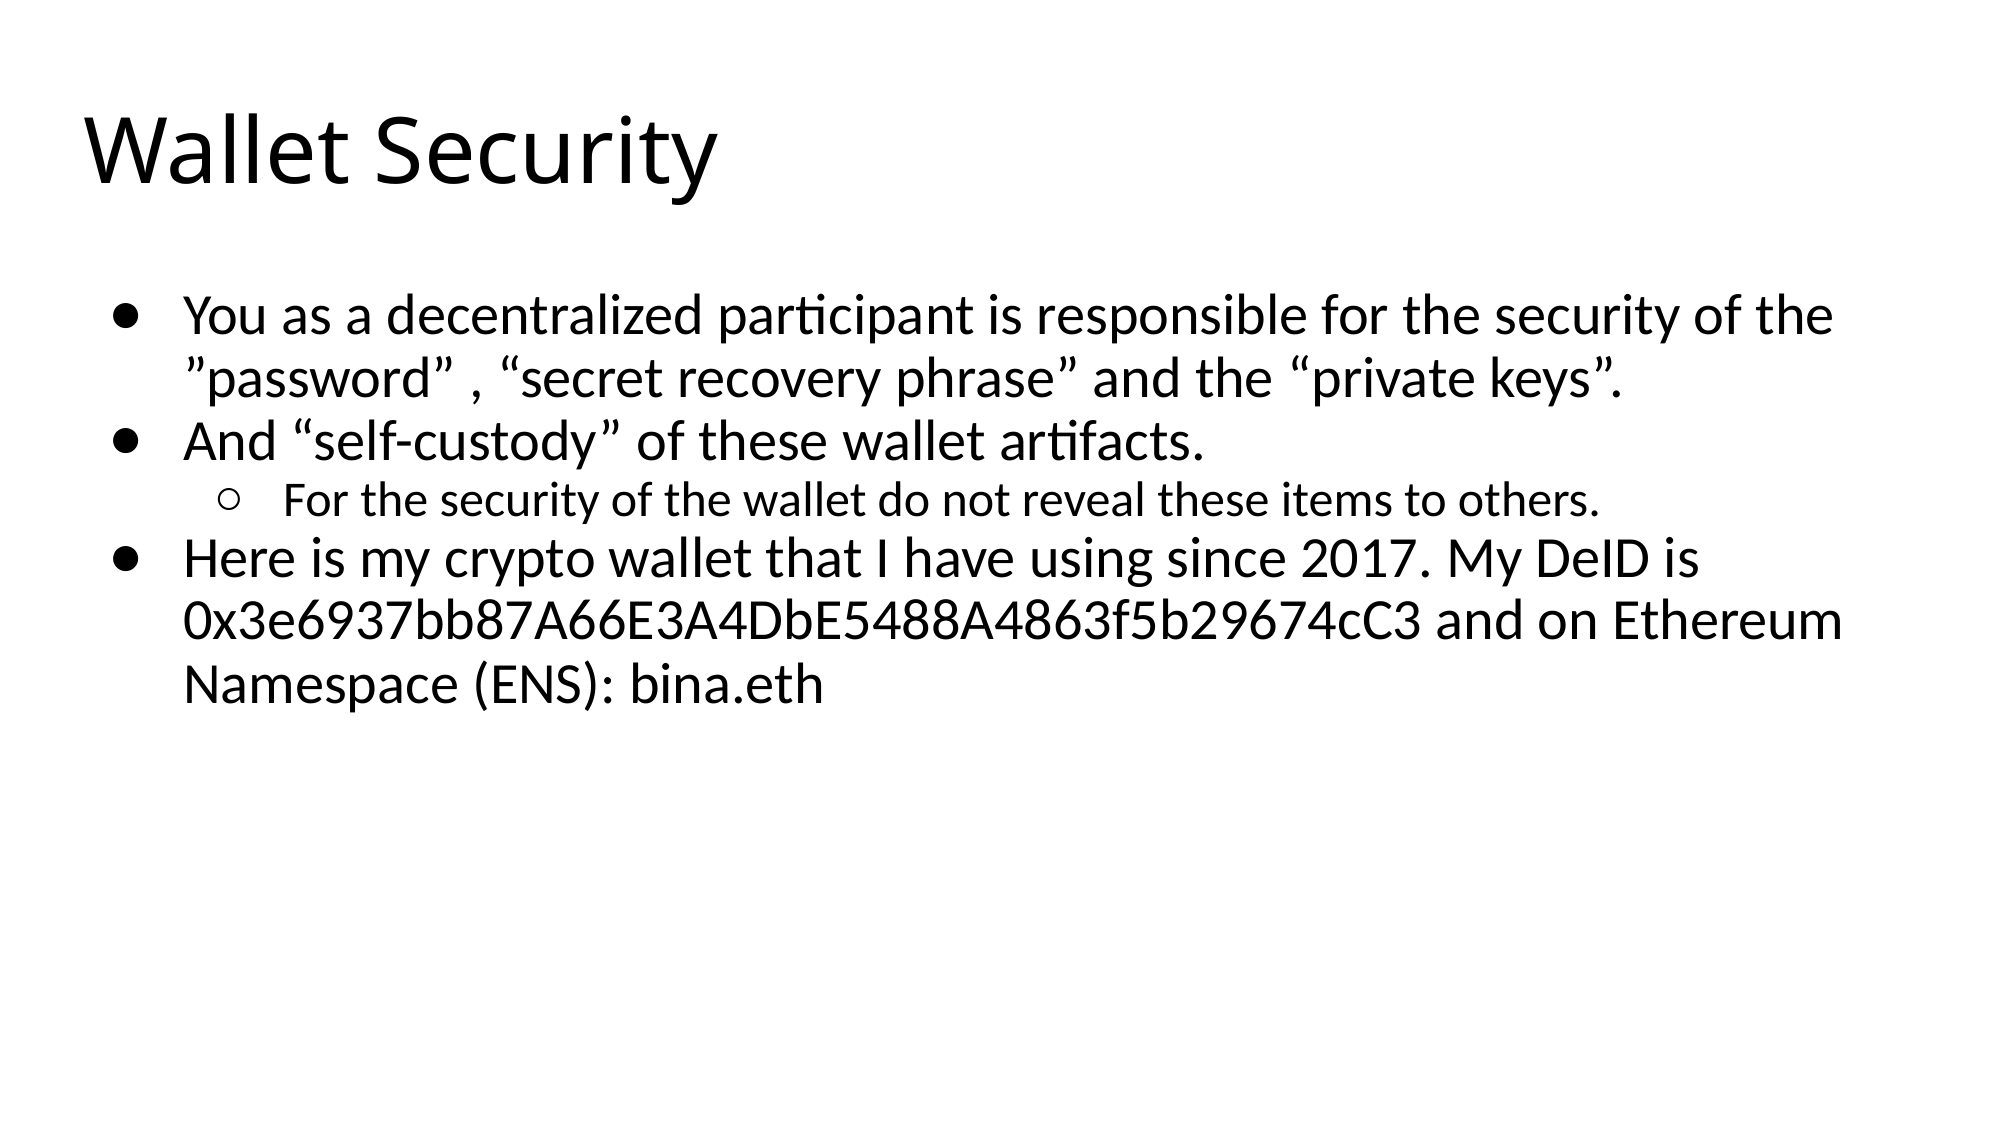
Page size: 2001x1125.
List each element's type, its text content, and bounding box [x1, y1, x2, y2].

list You as a decentralized participant is responsible for the security of the ”password” , “secret recovery phrase” and the “private keys”. And “self-custody” of these wallet artifacts. For the security of the wallet do not reveal these items to others. Here is my crypto wallet that I have using since 2017. My DeID is 0x3e6937bb87A66E3A4DbE5488A4863f5b29674cC3 and on Ethereum Namespace (ENS): bina.eth [68, 268, 1932, 1000]
title Wallet Security [68, 89, 1932, 223]
